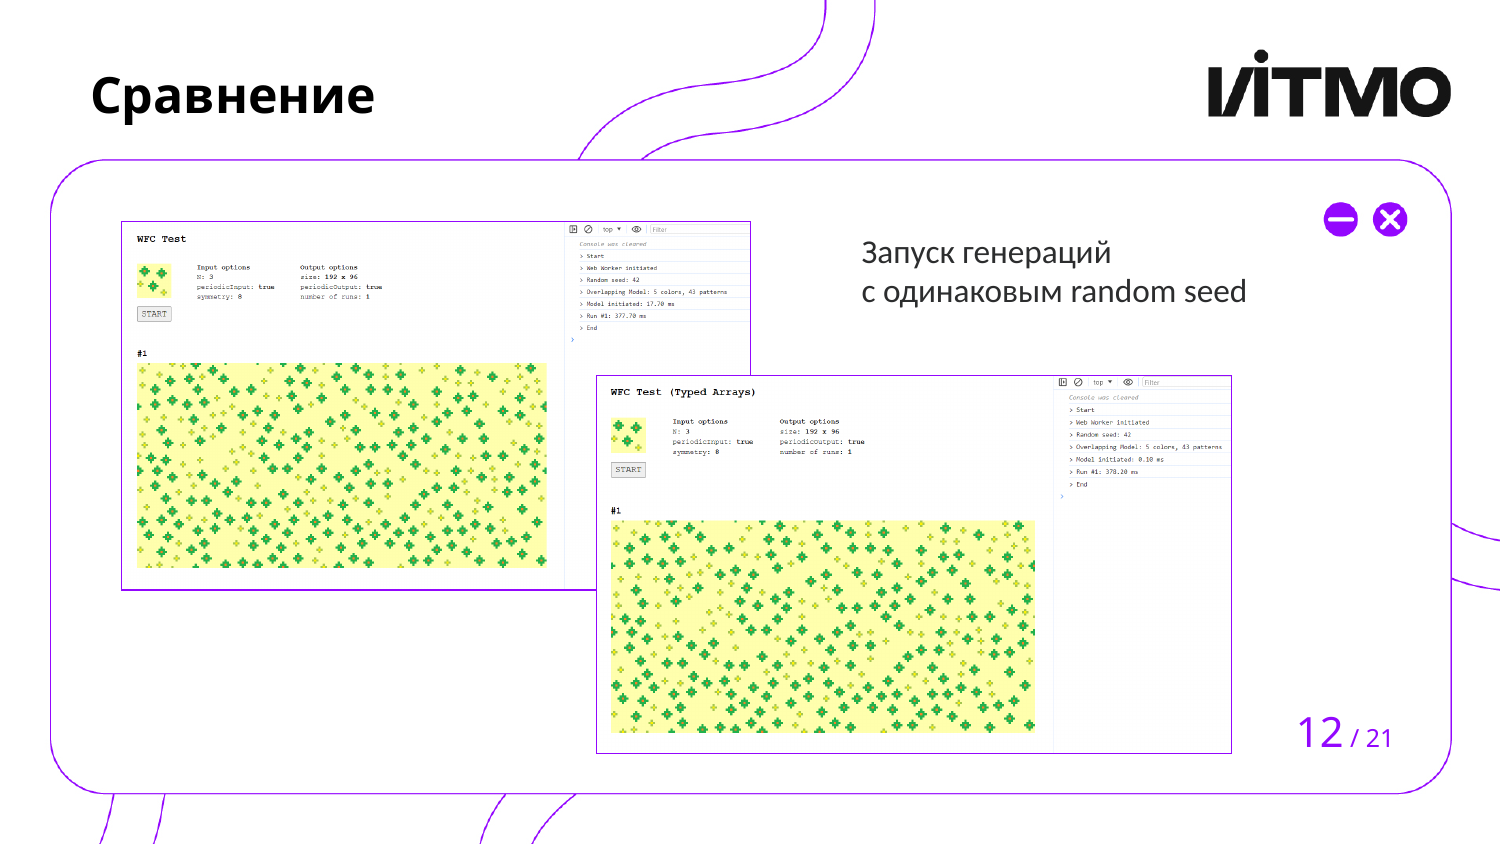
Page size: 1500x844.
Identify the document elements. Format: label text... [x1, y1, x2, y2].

title Сравнение [75, 50, 1195, 137]
text_box 12 / 21 [1257, 698, 1410, 764]
text_box Запуск генераций с одинаковым random seed [846, 222, 1295, 329]
picture [0, 0, 1500, 844]
